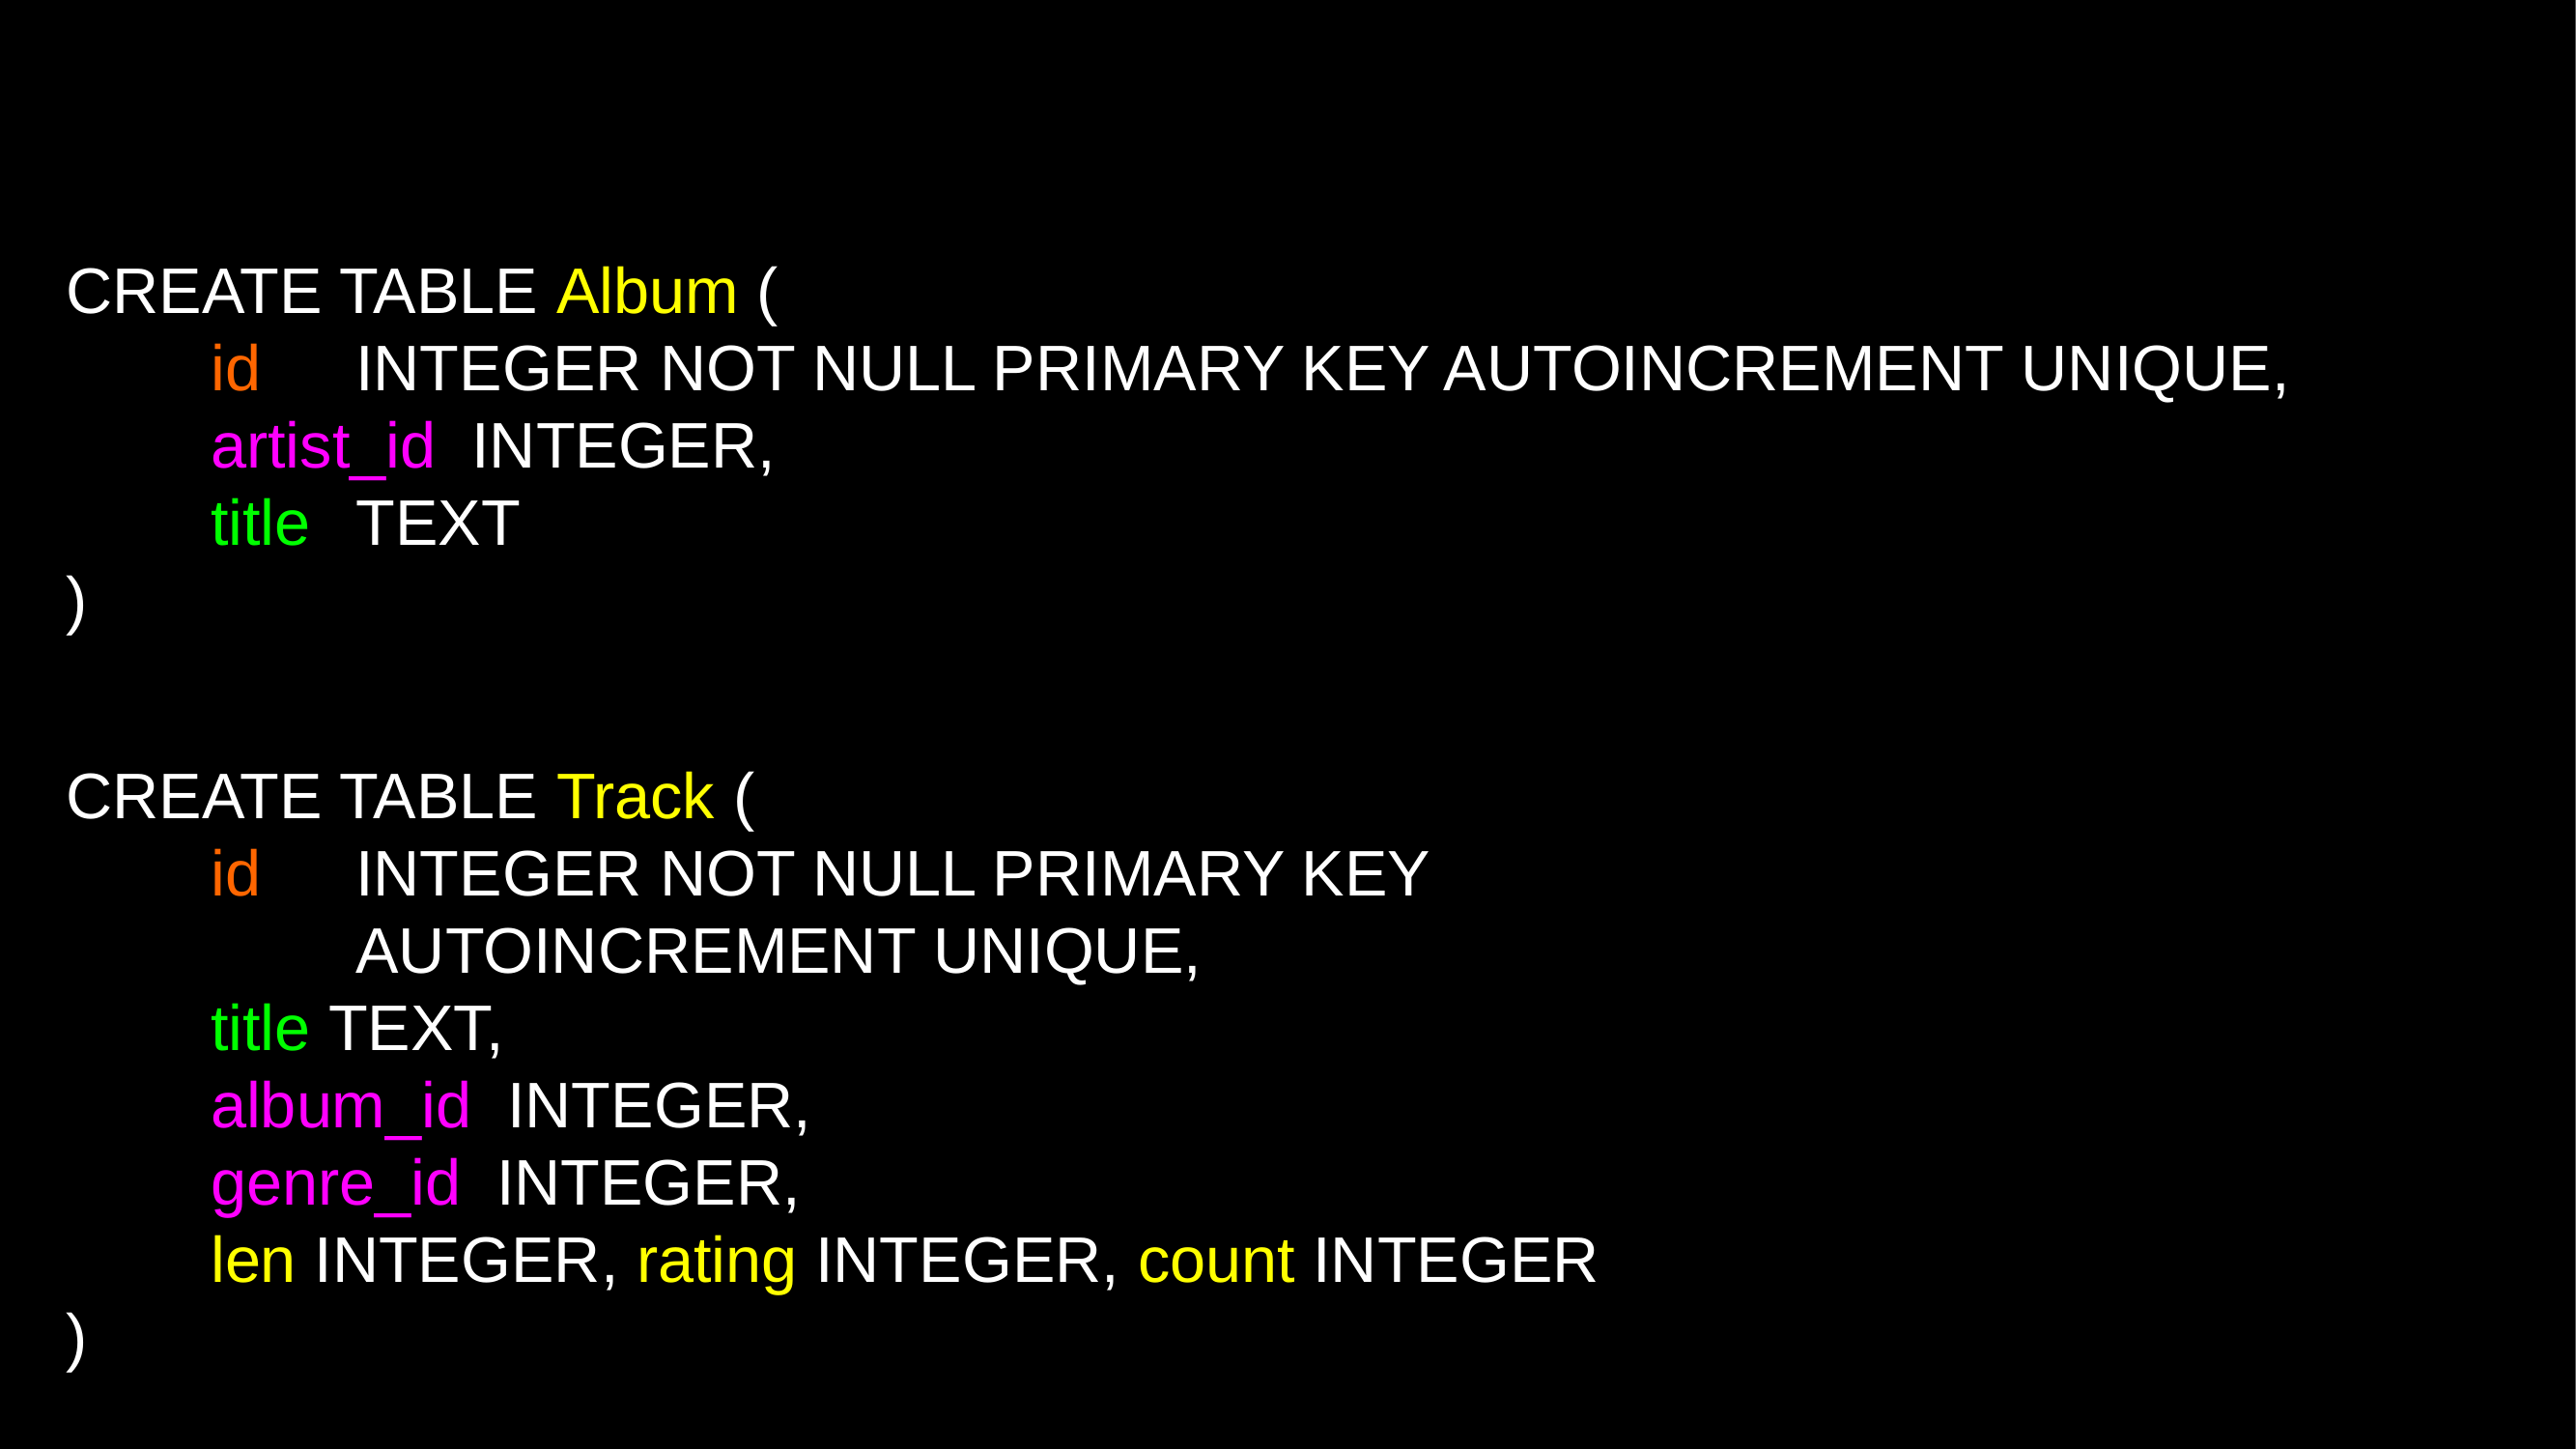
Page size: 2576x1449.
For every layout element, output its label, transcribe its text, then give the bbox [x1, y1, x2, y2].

text_box CREATE TABLE Track ( id INTEGER NOT NULL PRIMARY KEY AUTOINCREMENT UNIQUE, title TEXT, album_id INTEGER, genre_id INTEGER, len INTEGER, rating INTEGER, count INTEGER ) [51, 747, 2414, 1379]
text_box CREATE TABLE Album ( id INTEGER NOT NULL PRIMARY KEY AUTOINCREMENT UNIQUE, artist_id INTEGER, title TEXT ) [51, 242, 2414, 643]
